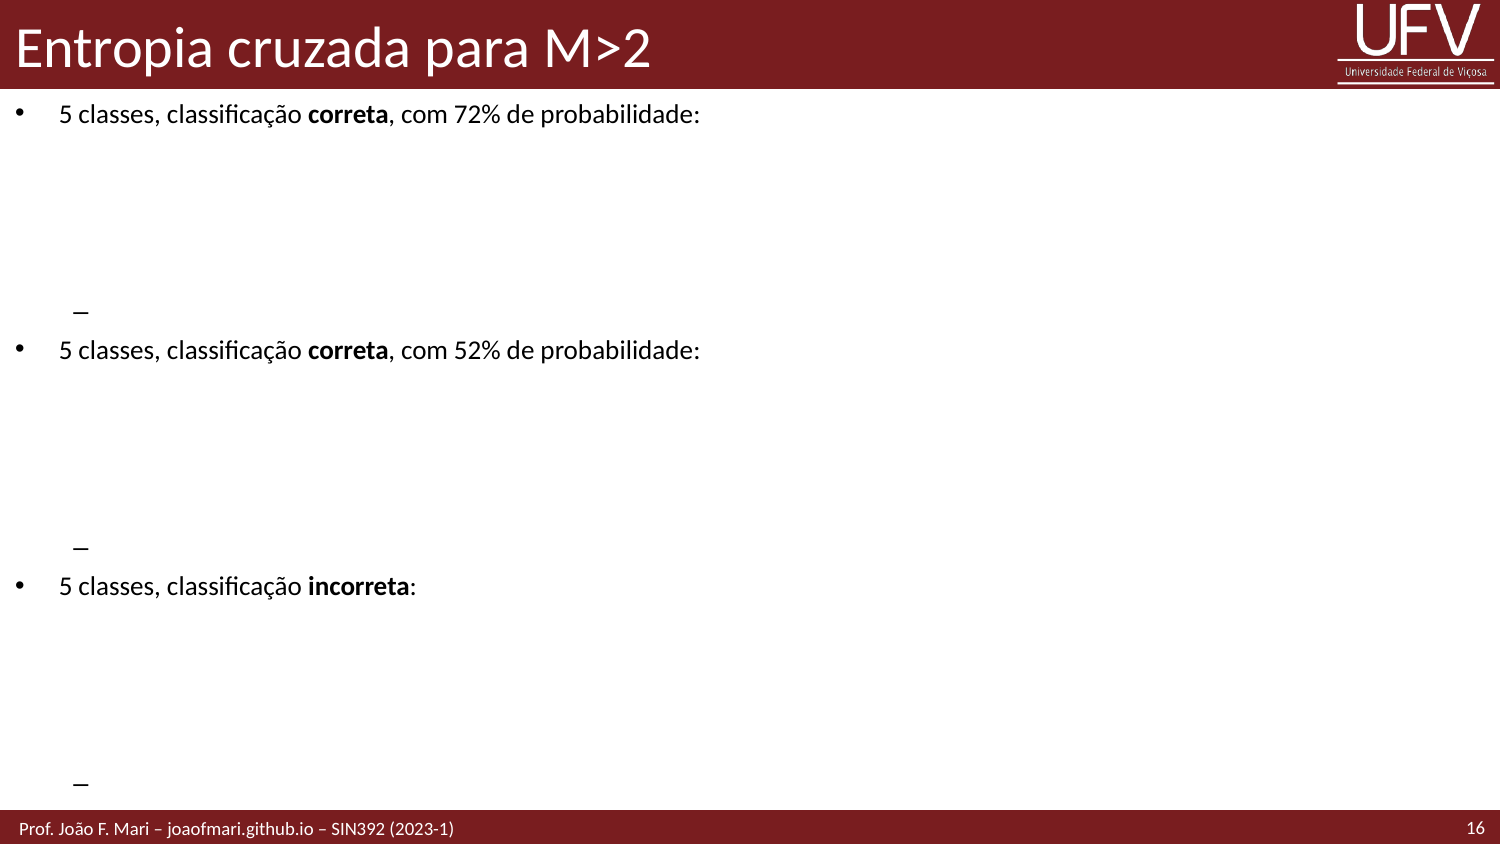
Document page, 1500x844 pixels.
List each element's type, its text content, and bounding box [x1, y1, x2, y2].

footer Prof. João F. Mari – joaofmari.github.io – SIN392 (2023-1) [0, 812, 1034, 844]
title Entropia cruzada para M>2 [0, 0, 1500, 89]
slide_number 16 [1328, 811, 1500, 844]
